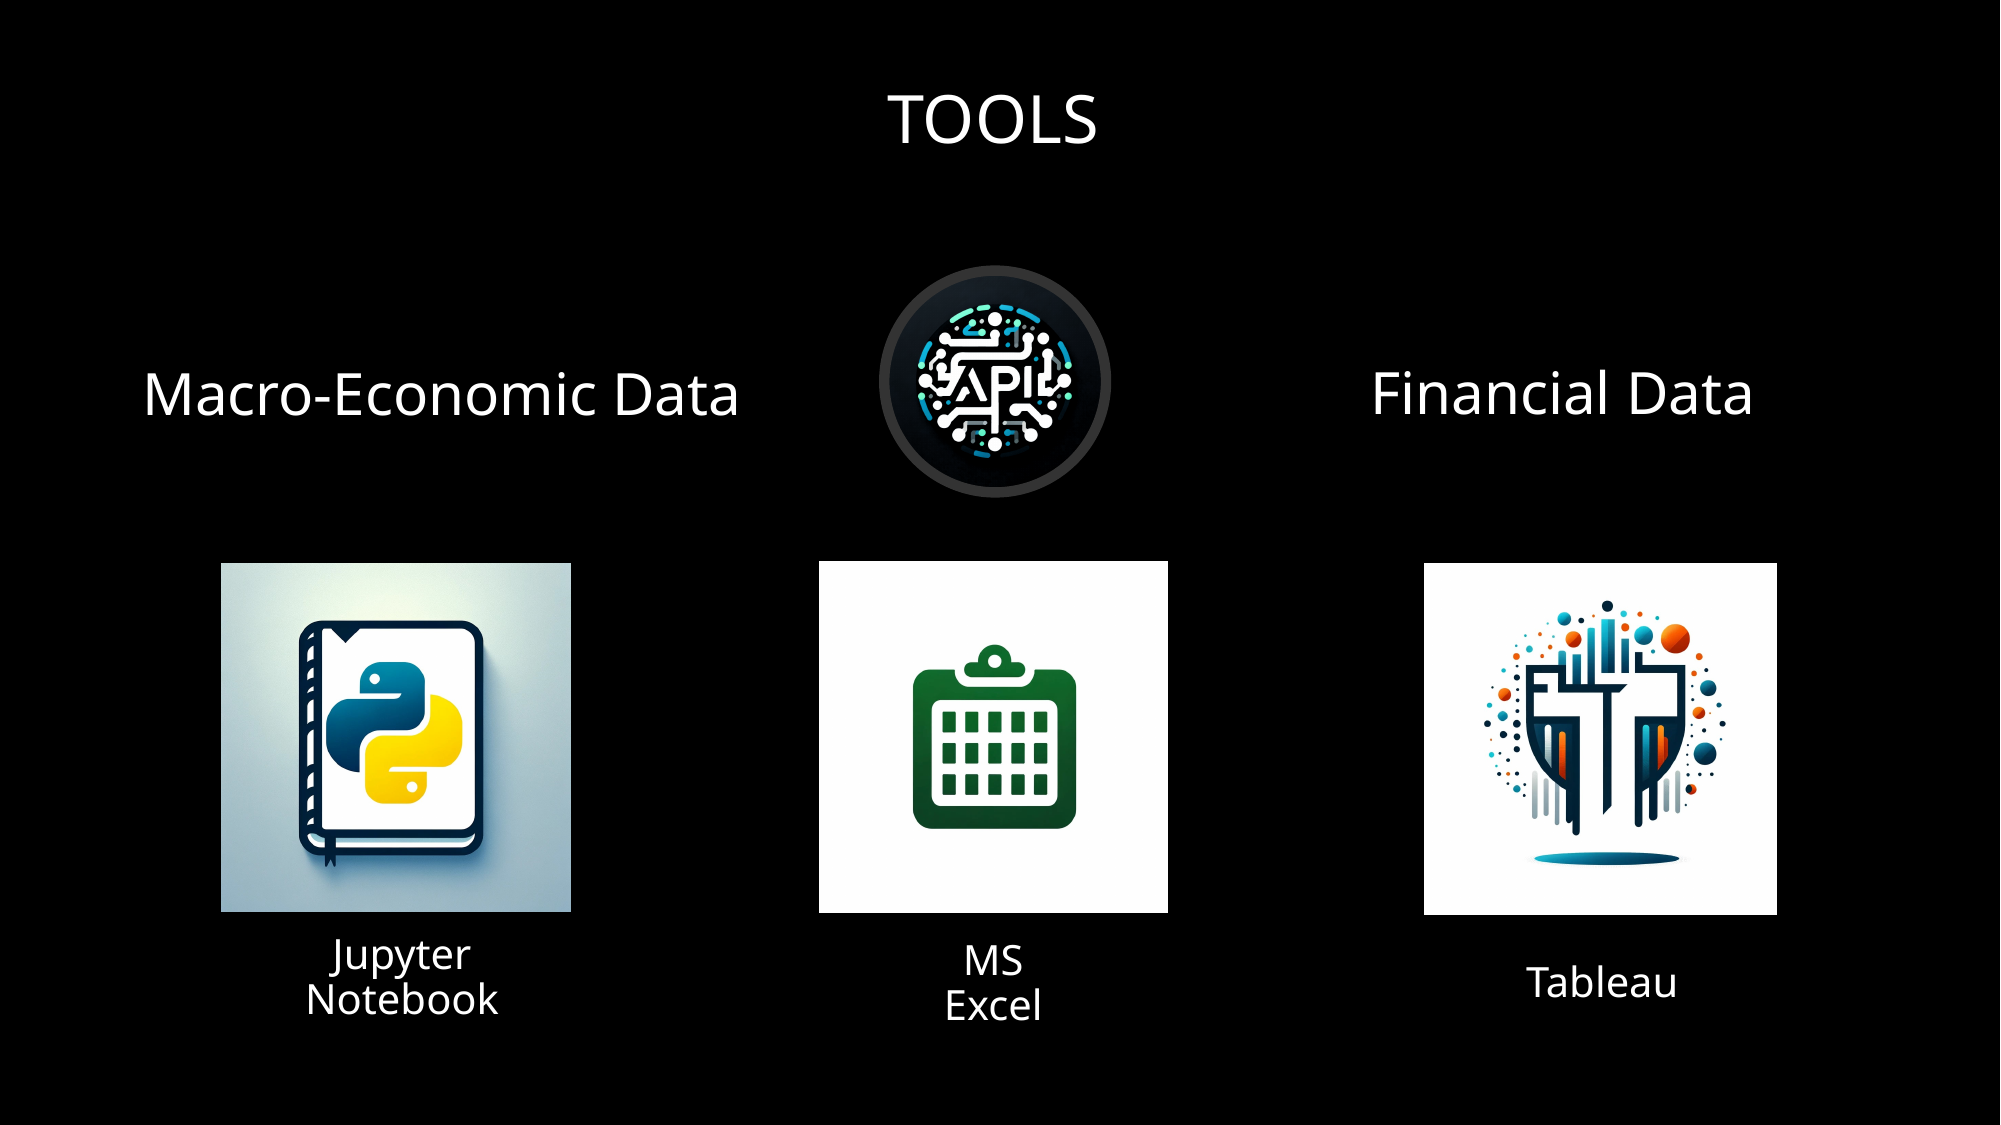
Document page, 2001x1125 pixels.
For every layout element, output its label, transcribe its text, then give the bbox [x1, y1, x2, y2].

picture [819, 560, 1169, 914]
text_box Financial Data [1181, 342, 1944, 448]
picture [884, 270, 1107, 493]
text_box TOOLS [130, 13, 1856, 231]
text_box Jupyter Notebook [55, 896, 749, 1062]
text_box MS Excel [647, 902, 1255, 1067]
picture [221, 562, 571, 912]
picture [1423, 562, 1777, 916]
text_box Tableau [1255, 901, 1949, 1067]
text_box Macro-Economic Data [0, 343, 884, 449]
